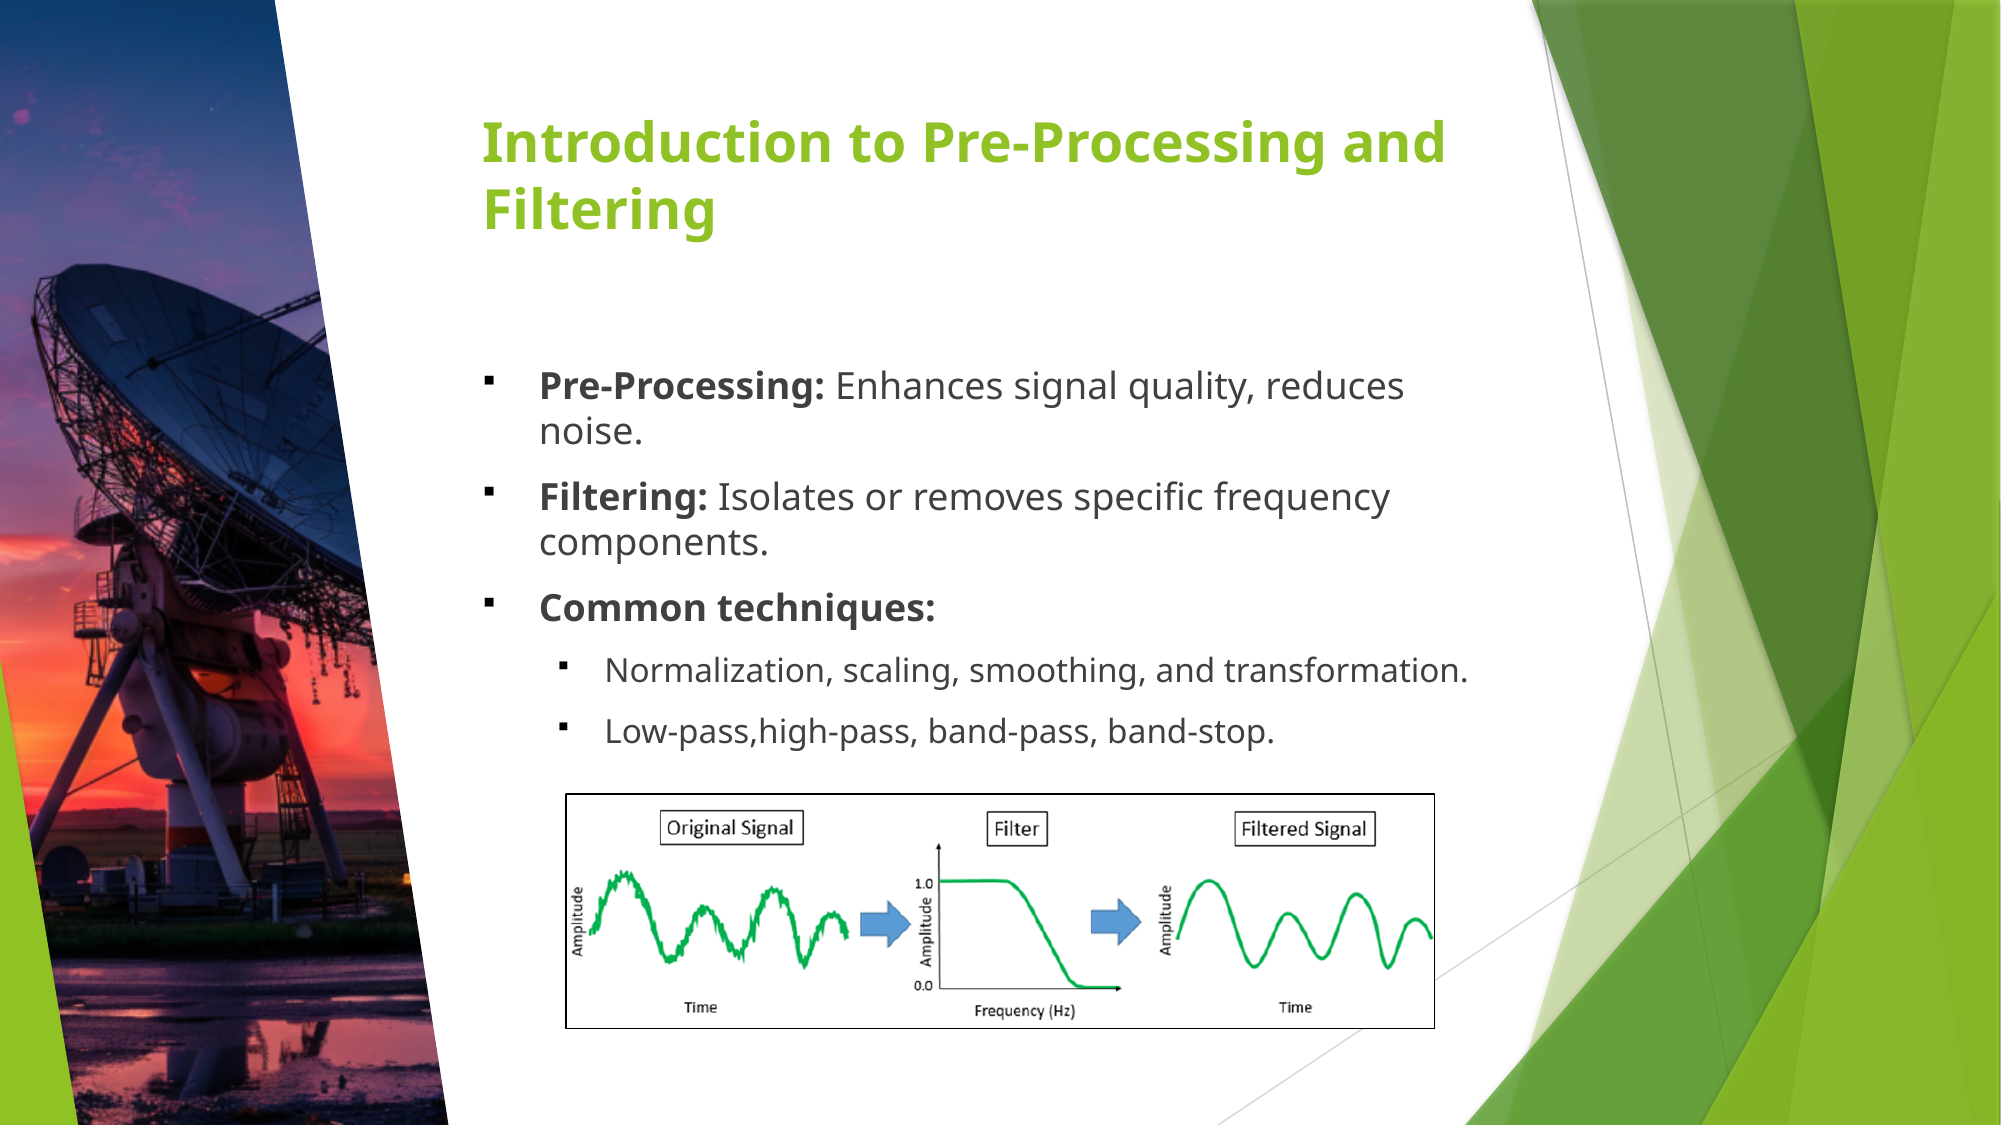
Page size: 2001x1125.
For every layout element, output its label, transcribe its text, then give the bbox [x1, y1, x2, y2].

picture [0, 0, 449, 1125]
list Pre-Processing: Enhances signal quality, reduces noise. Filtering: Isolates or removes specific frequency components. Common techniques: Normalization, scaling, smoothing, and transformation. Low-pass,high-pass, band-pass, band-stop. [467, 354, 1522, 992]
picture [564, 792, 1435, 1030]
title Introduction to Pre-Processing and Filtering [467, 99, 1522, 317]
